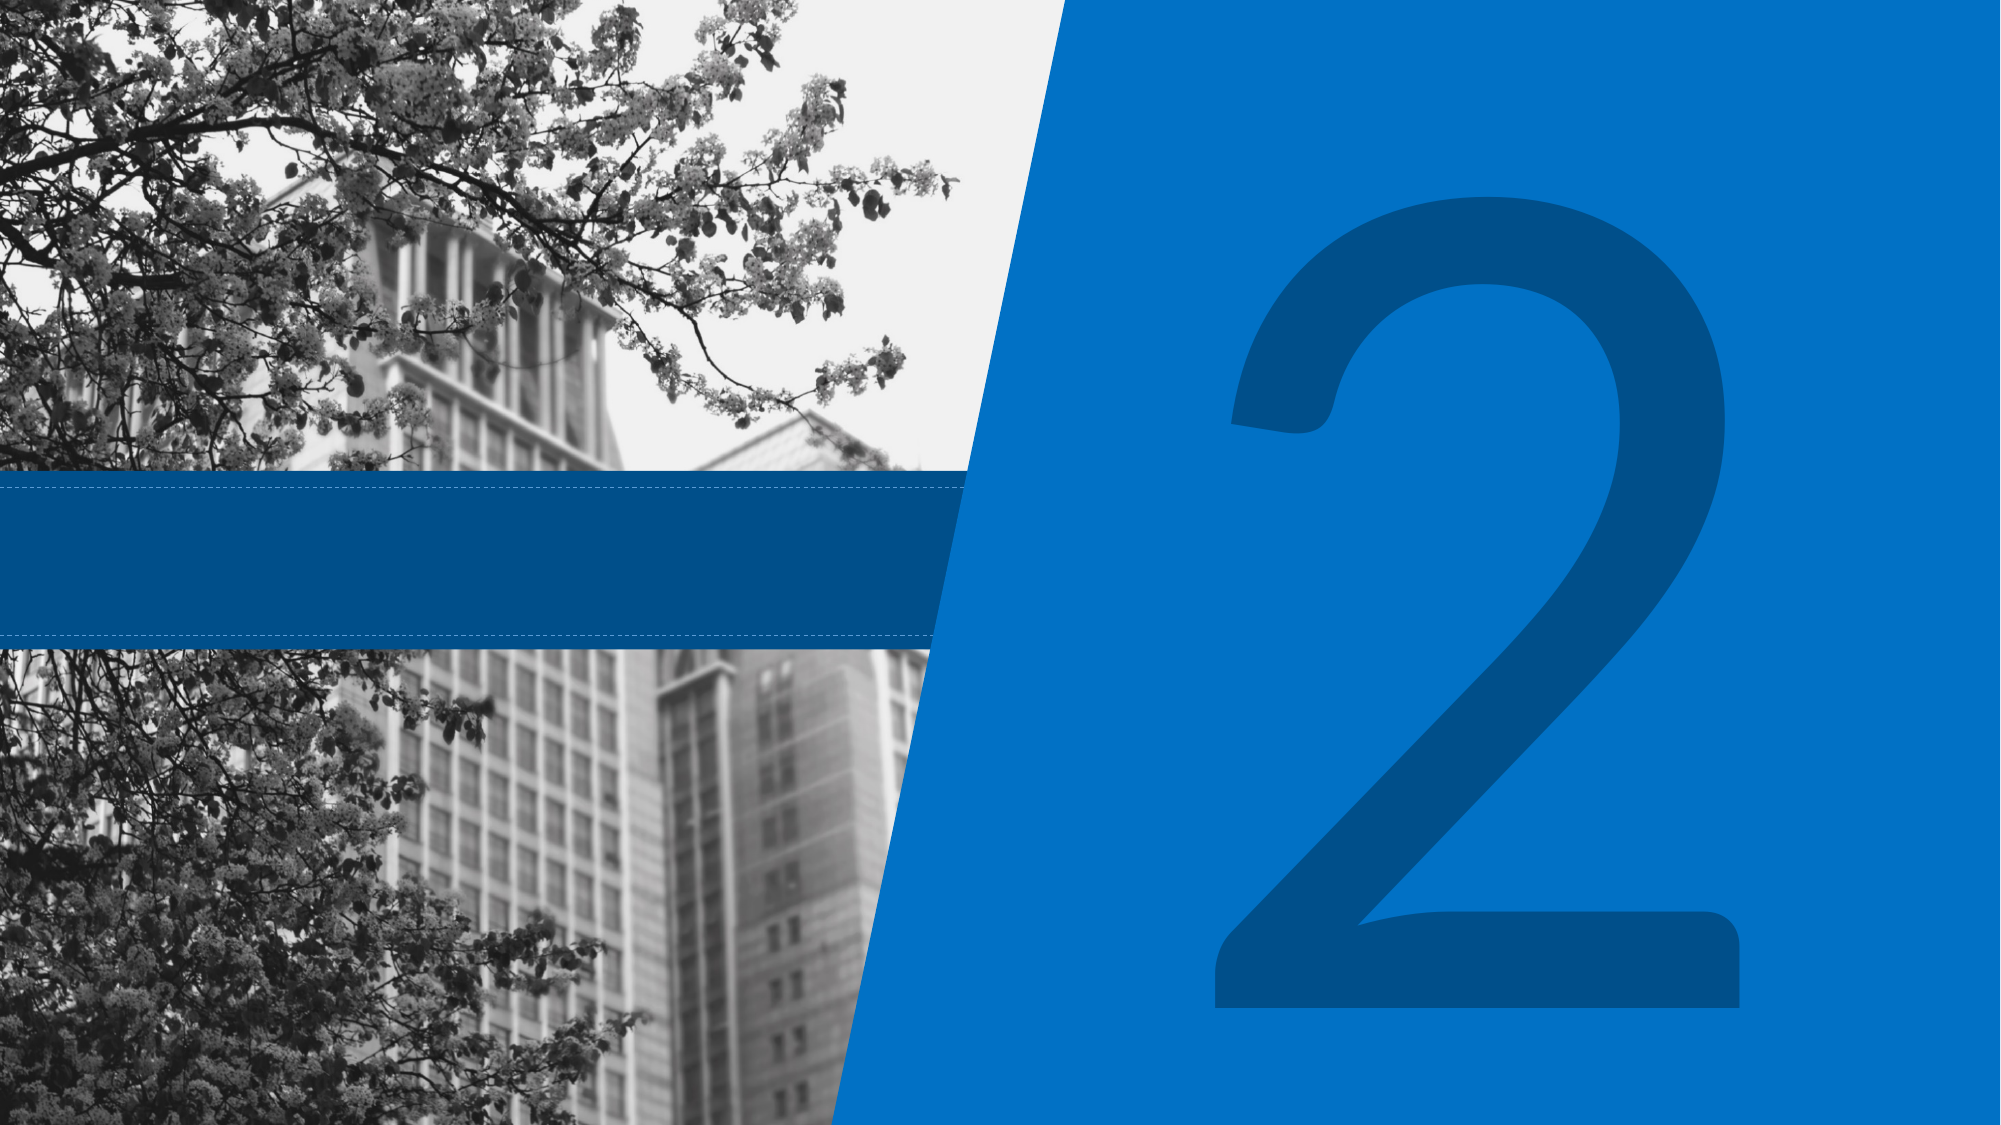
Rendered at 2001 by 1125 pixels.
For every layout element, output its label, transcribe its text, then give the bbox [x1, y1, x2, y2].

picture [0, 650, 929, 1125]
picture [0, 0, 1064, 470]
text_box 2 [1144, 0, 1808, 1125]
